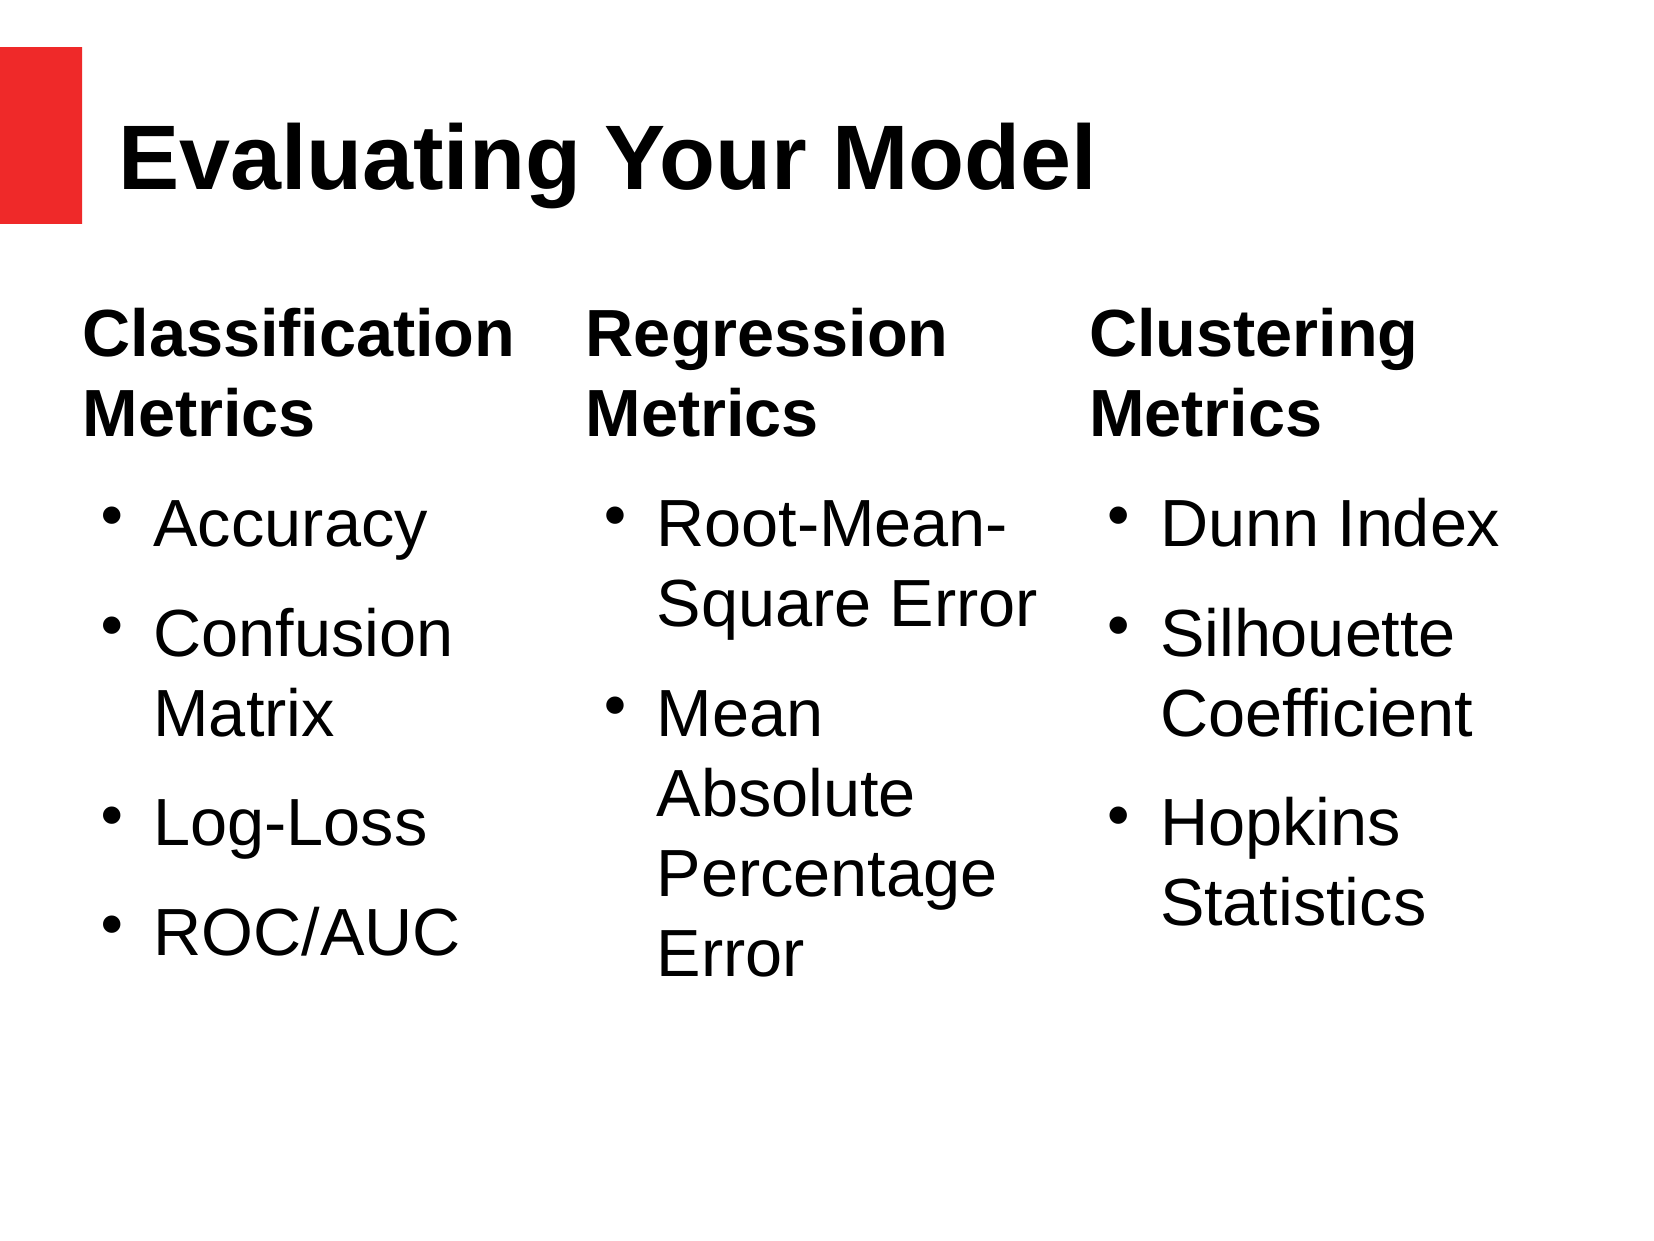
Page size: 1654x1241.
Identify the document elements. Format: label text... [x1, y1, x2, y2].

text_box Classification Metrics Accuracy Confusion Matrix Log-Loss ROC/AUC [82, 290, 562, 1185]
text_box Clustering Metrics Dunn Index Silhouette Coefficient Hopkins Statistics [1089, 290, 1568, 945]
text_box Regression Metrics Root-Mean-Square Error Mean Absolute Percentage Error [585, 290, 1065, 1110]
text_box Evaluating Your Model [118, 49, 1571, 257]
